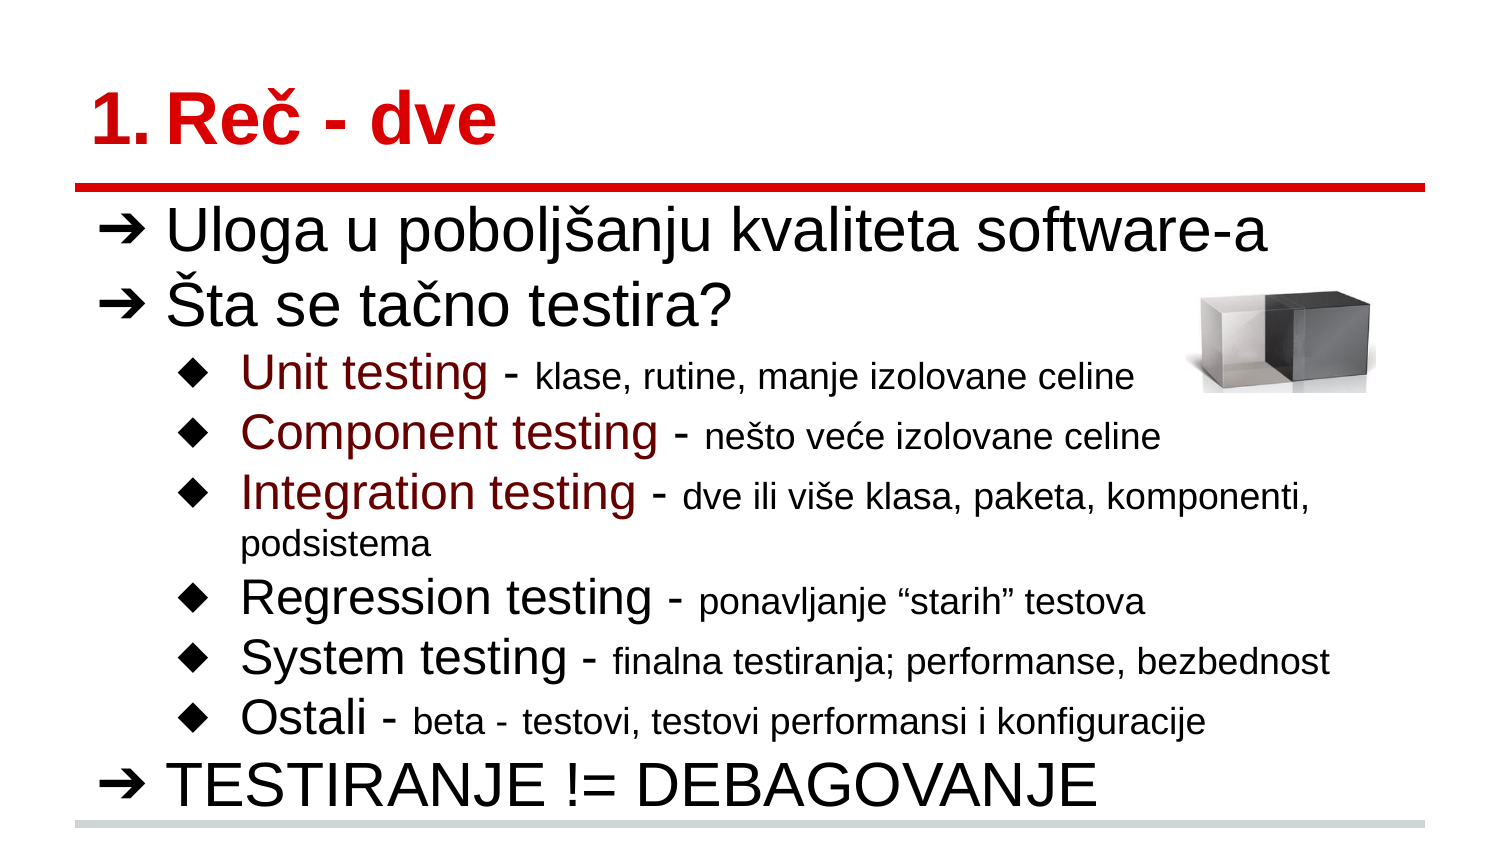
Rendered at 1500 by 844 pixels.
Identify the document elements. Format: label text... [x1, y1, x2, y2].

picture [1185, 287, 1377, 393]
list Uloga u poboljšanju kvaliteta software-a Šta se tačno testira? Unit testing - klase, rutine, manje izolovane celine Component testing - nešto veće izolovane celine Integration testing - dve ili više klasa, paketa, komponenti, podsistema Regression testing - ponavljanje “starih” testova System testing - finalna testiranja; performanse, bezbednost Ostali - beta - testovi, testovi performansi i konfiguracije TESTIRANJE != DEBAGOVANJE [75, 174, 1425, 786]
title Reč - dve [75, 33, 1425, 174]
